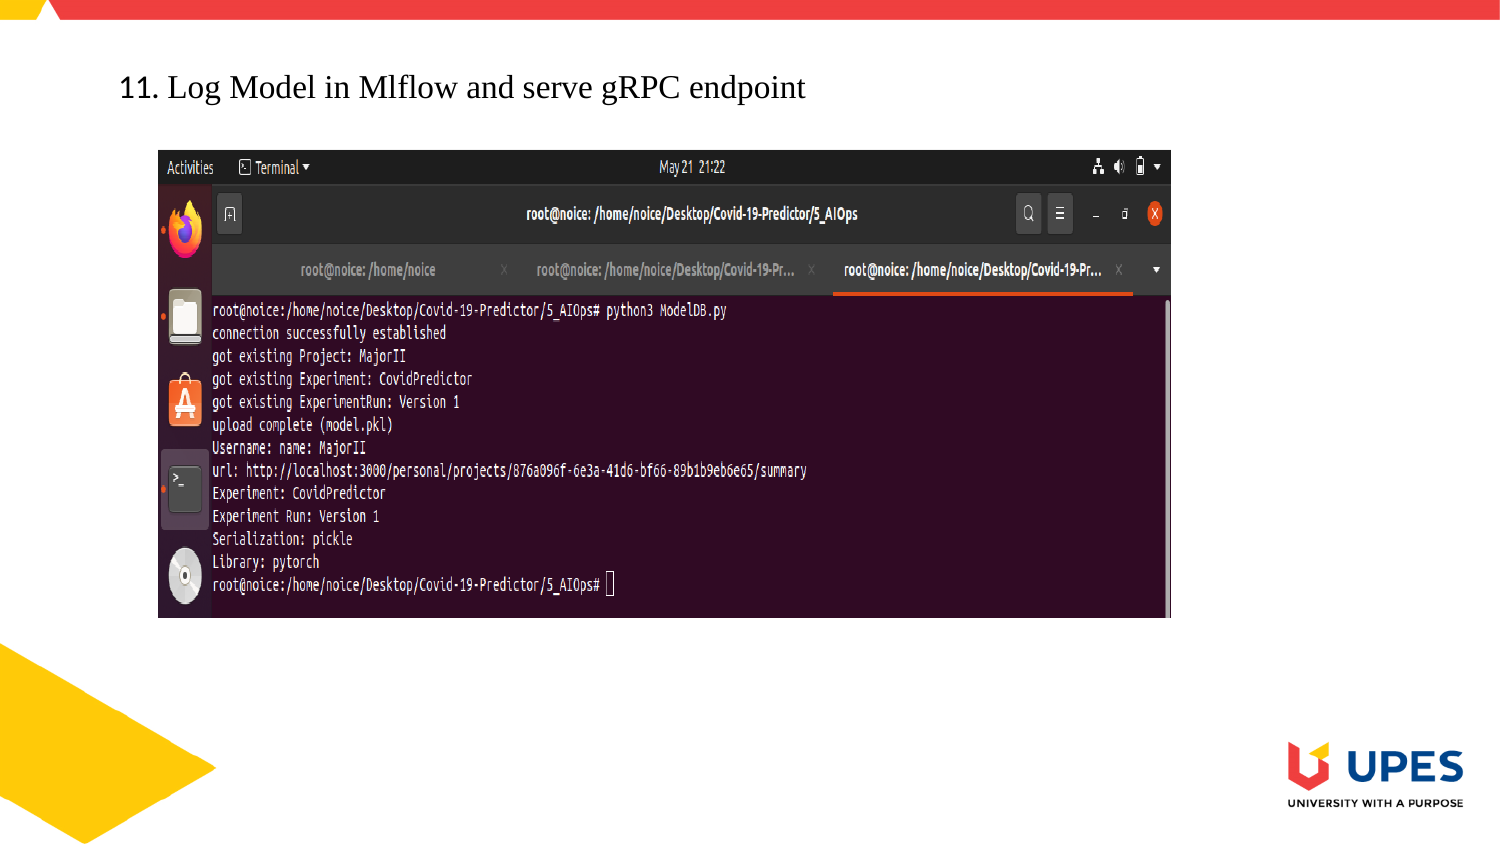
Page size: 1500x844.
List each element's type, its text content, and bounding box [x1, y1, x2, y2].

title 11. Log Model in Mlflow and serve gRPC endpoint [103, 65, 1379, 149]
picture [0, 0, 1500, 844]
